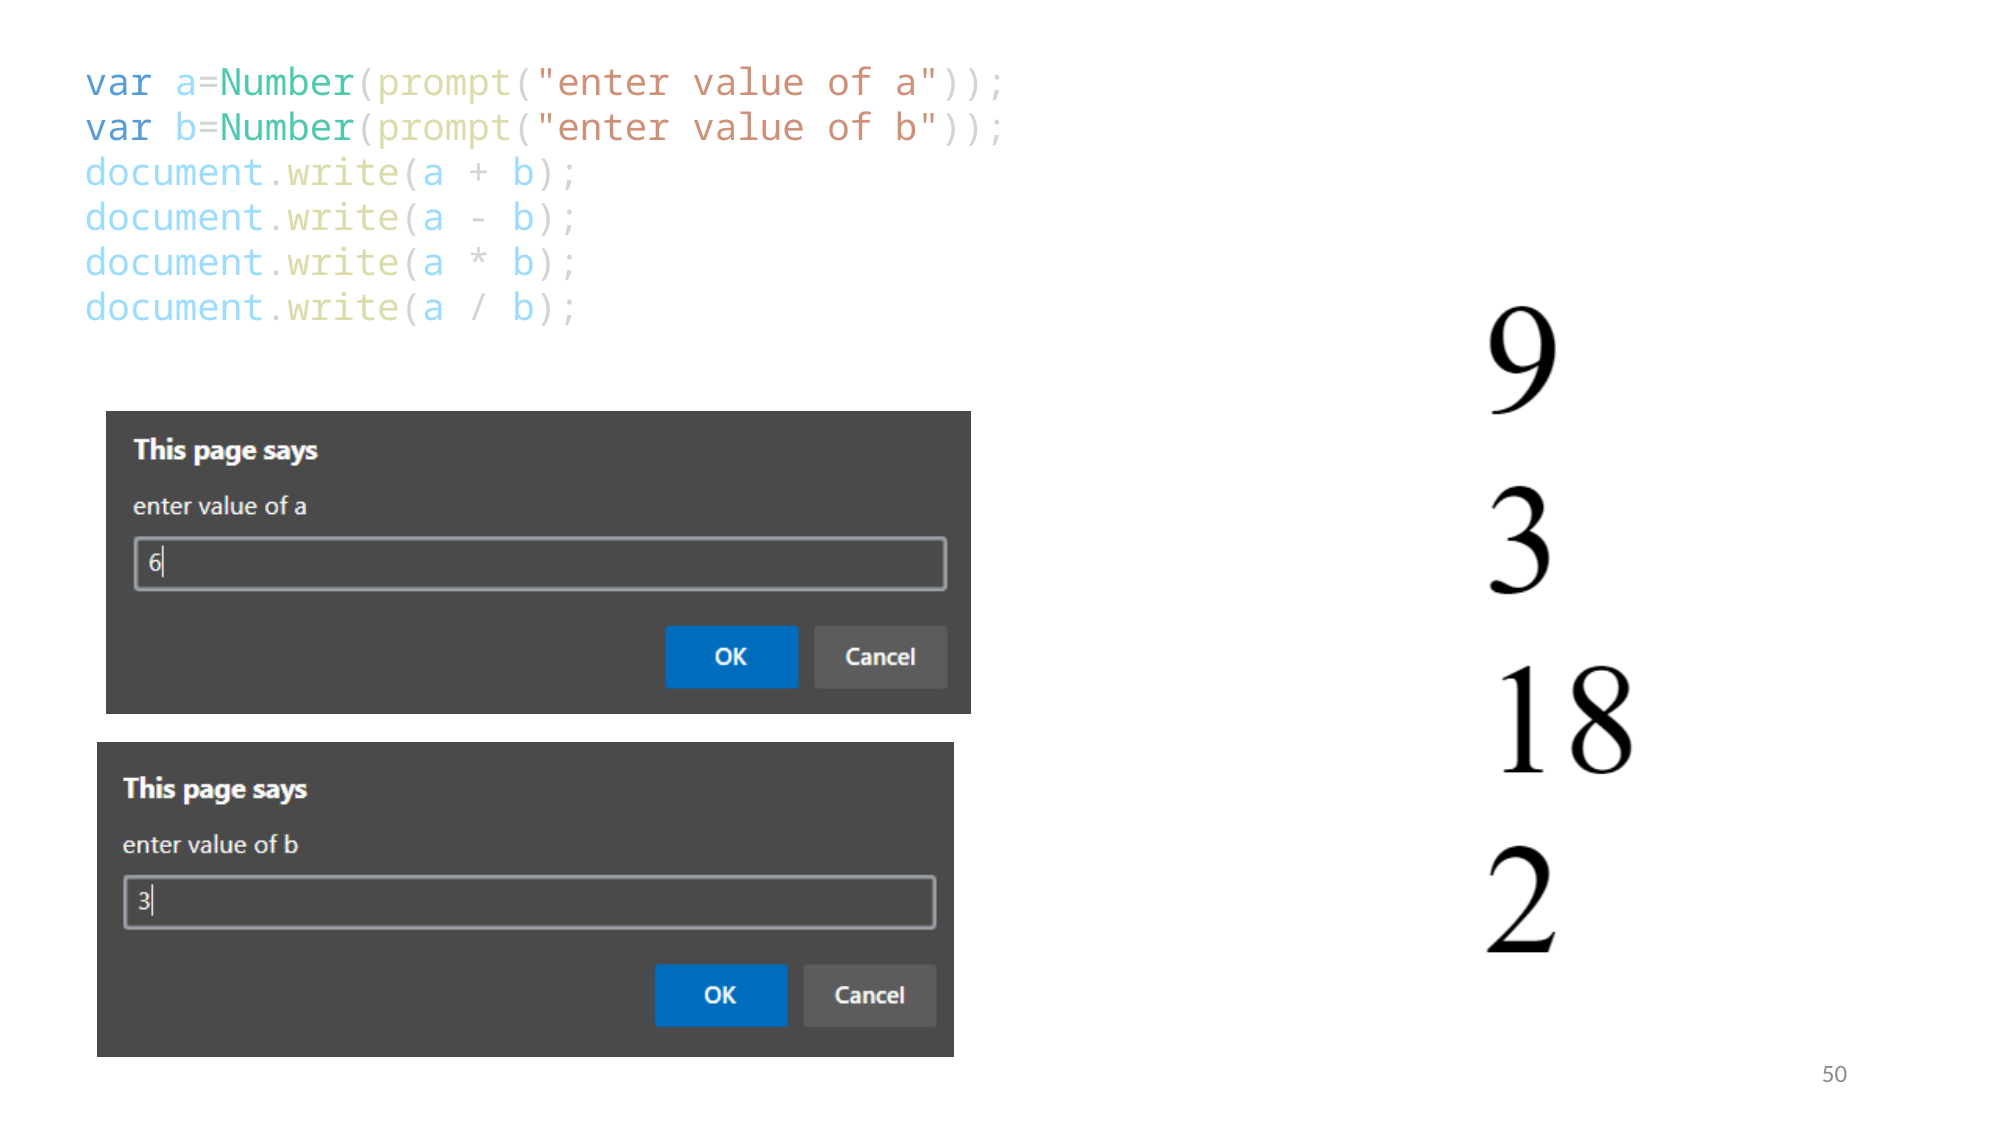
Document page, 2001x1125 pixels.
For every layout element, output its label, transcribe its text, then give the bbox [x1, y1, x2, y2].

text_box var a=Number(prompt("enter value of a")); var b=Number(prompt("enter value of b")); document.write(a + b); document.write(a - b); document.write(a * b); document.write(a / b); [70, 50, 1071, 606]
picture [1412, 247, 1708, 976]
picture [97, 742, 954, 1057]
slide_number 50 [1412, 1042, 1863, 1103]
picture [106, 411, 971, 714]
